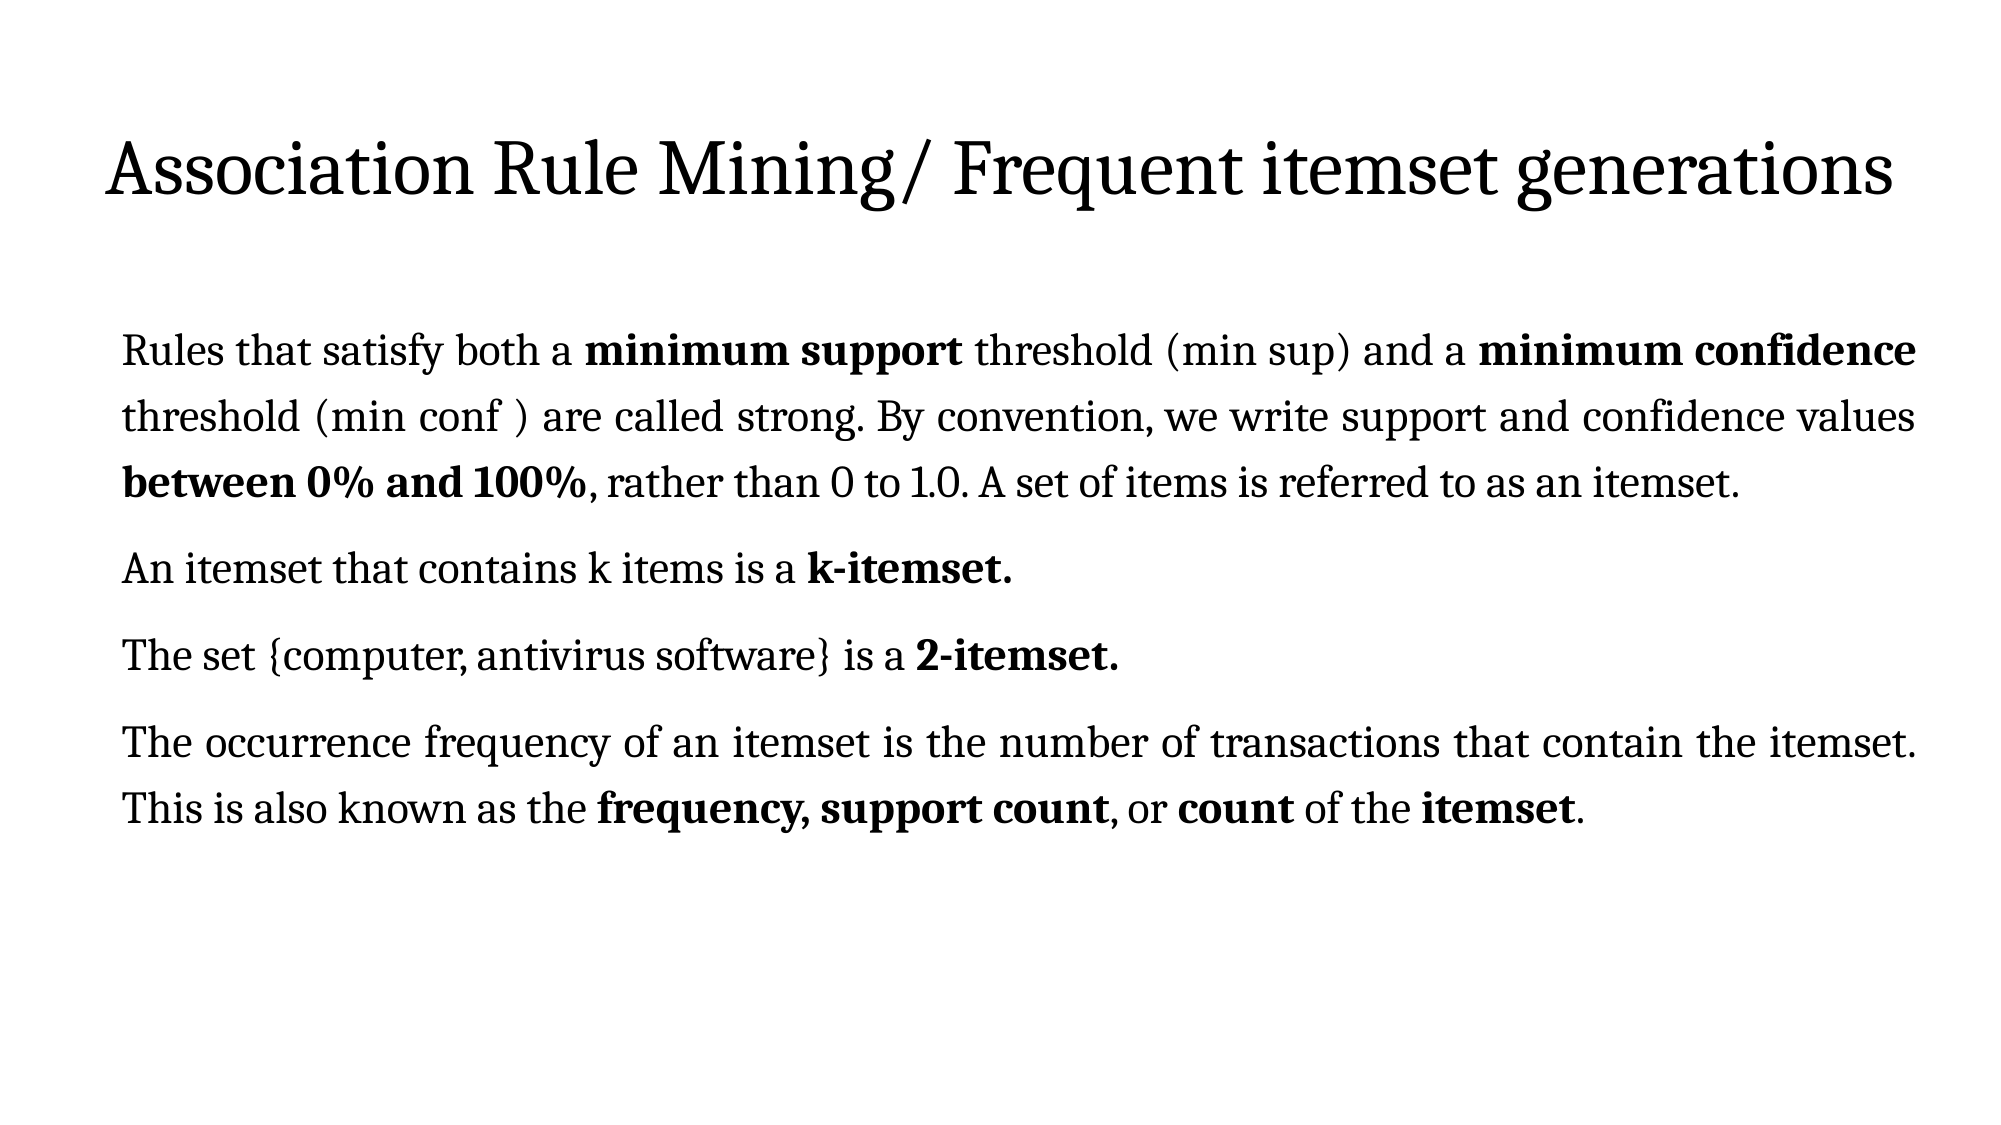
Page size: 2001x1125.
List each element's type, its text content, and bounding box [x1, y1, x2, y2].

title Association Rule Mining/ Frequent itemset generations [90, 59, 2000, 278]
list Rules that satisfy both a minimum support threshold (min sup) and a minimum confidence threshold (min conf ) are called strong. By convention, we write support and confidence values between 0% and 100%, rather than 0 to 1.0. A set of items is referred to as an itemset. An itemset that contains k items is a k-itemset. The set {computer, antivirus software} is a 2-itemset. The occurrence frequency of an itemset is the number of transactions that contain the itemset. This is also known as the frequency, support count, or count of the itemset. [106, 301, 1933, 1052]
